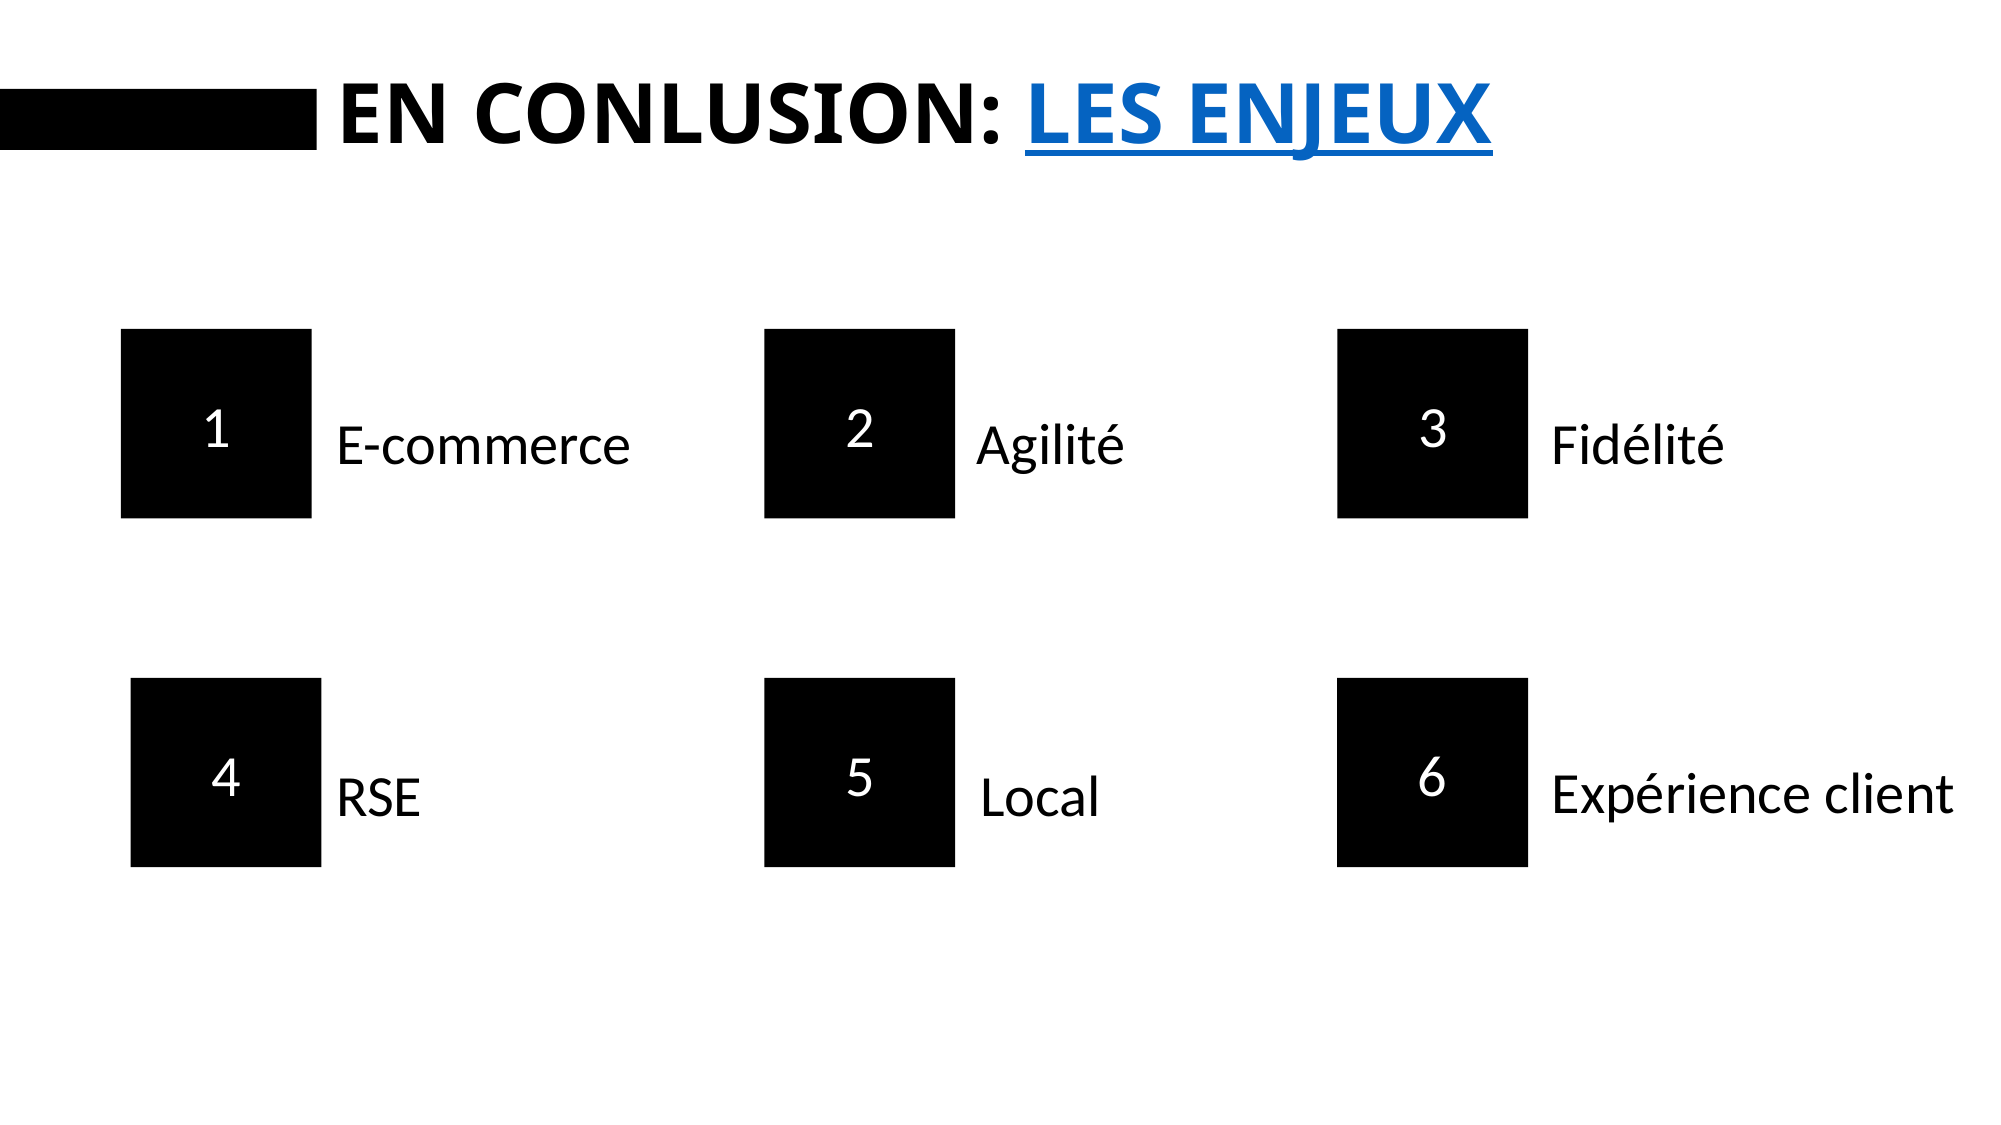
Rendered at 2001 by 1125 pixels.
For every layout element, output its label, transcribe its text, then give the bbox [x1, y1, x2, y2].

text_box 2 [763, 328, 956, 519]
text_box [0, 88, 318, 151]
text_box Expérience client [1537, 677, 1980, 833]
text_box E-commerce [321, 328, 694, 484]
text_box RSE [321, 680, 765, 836]
text_box Agilité [962, 328, 1335, 484]
text_box 3 [1336, 328, 1529, 519]
text_box 1 [120, 328, 313, 519]
text_box 4 [130, 677, 322, 868]
text_box 5 [763, 677, 956, 868]
title EN CONLUSION: LES ENJEUX [321, 4, 2000, 222]
text_box 6 [1336, 677, 1529, 868]
text_box Fidélité [1536, 328, 1910, 484]
text_box Local [965, 680, 1338, 836]
